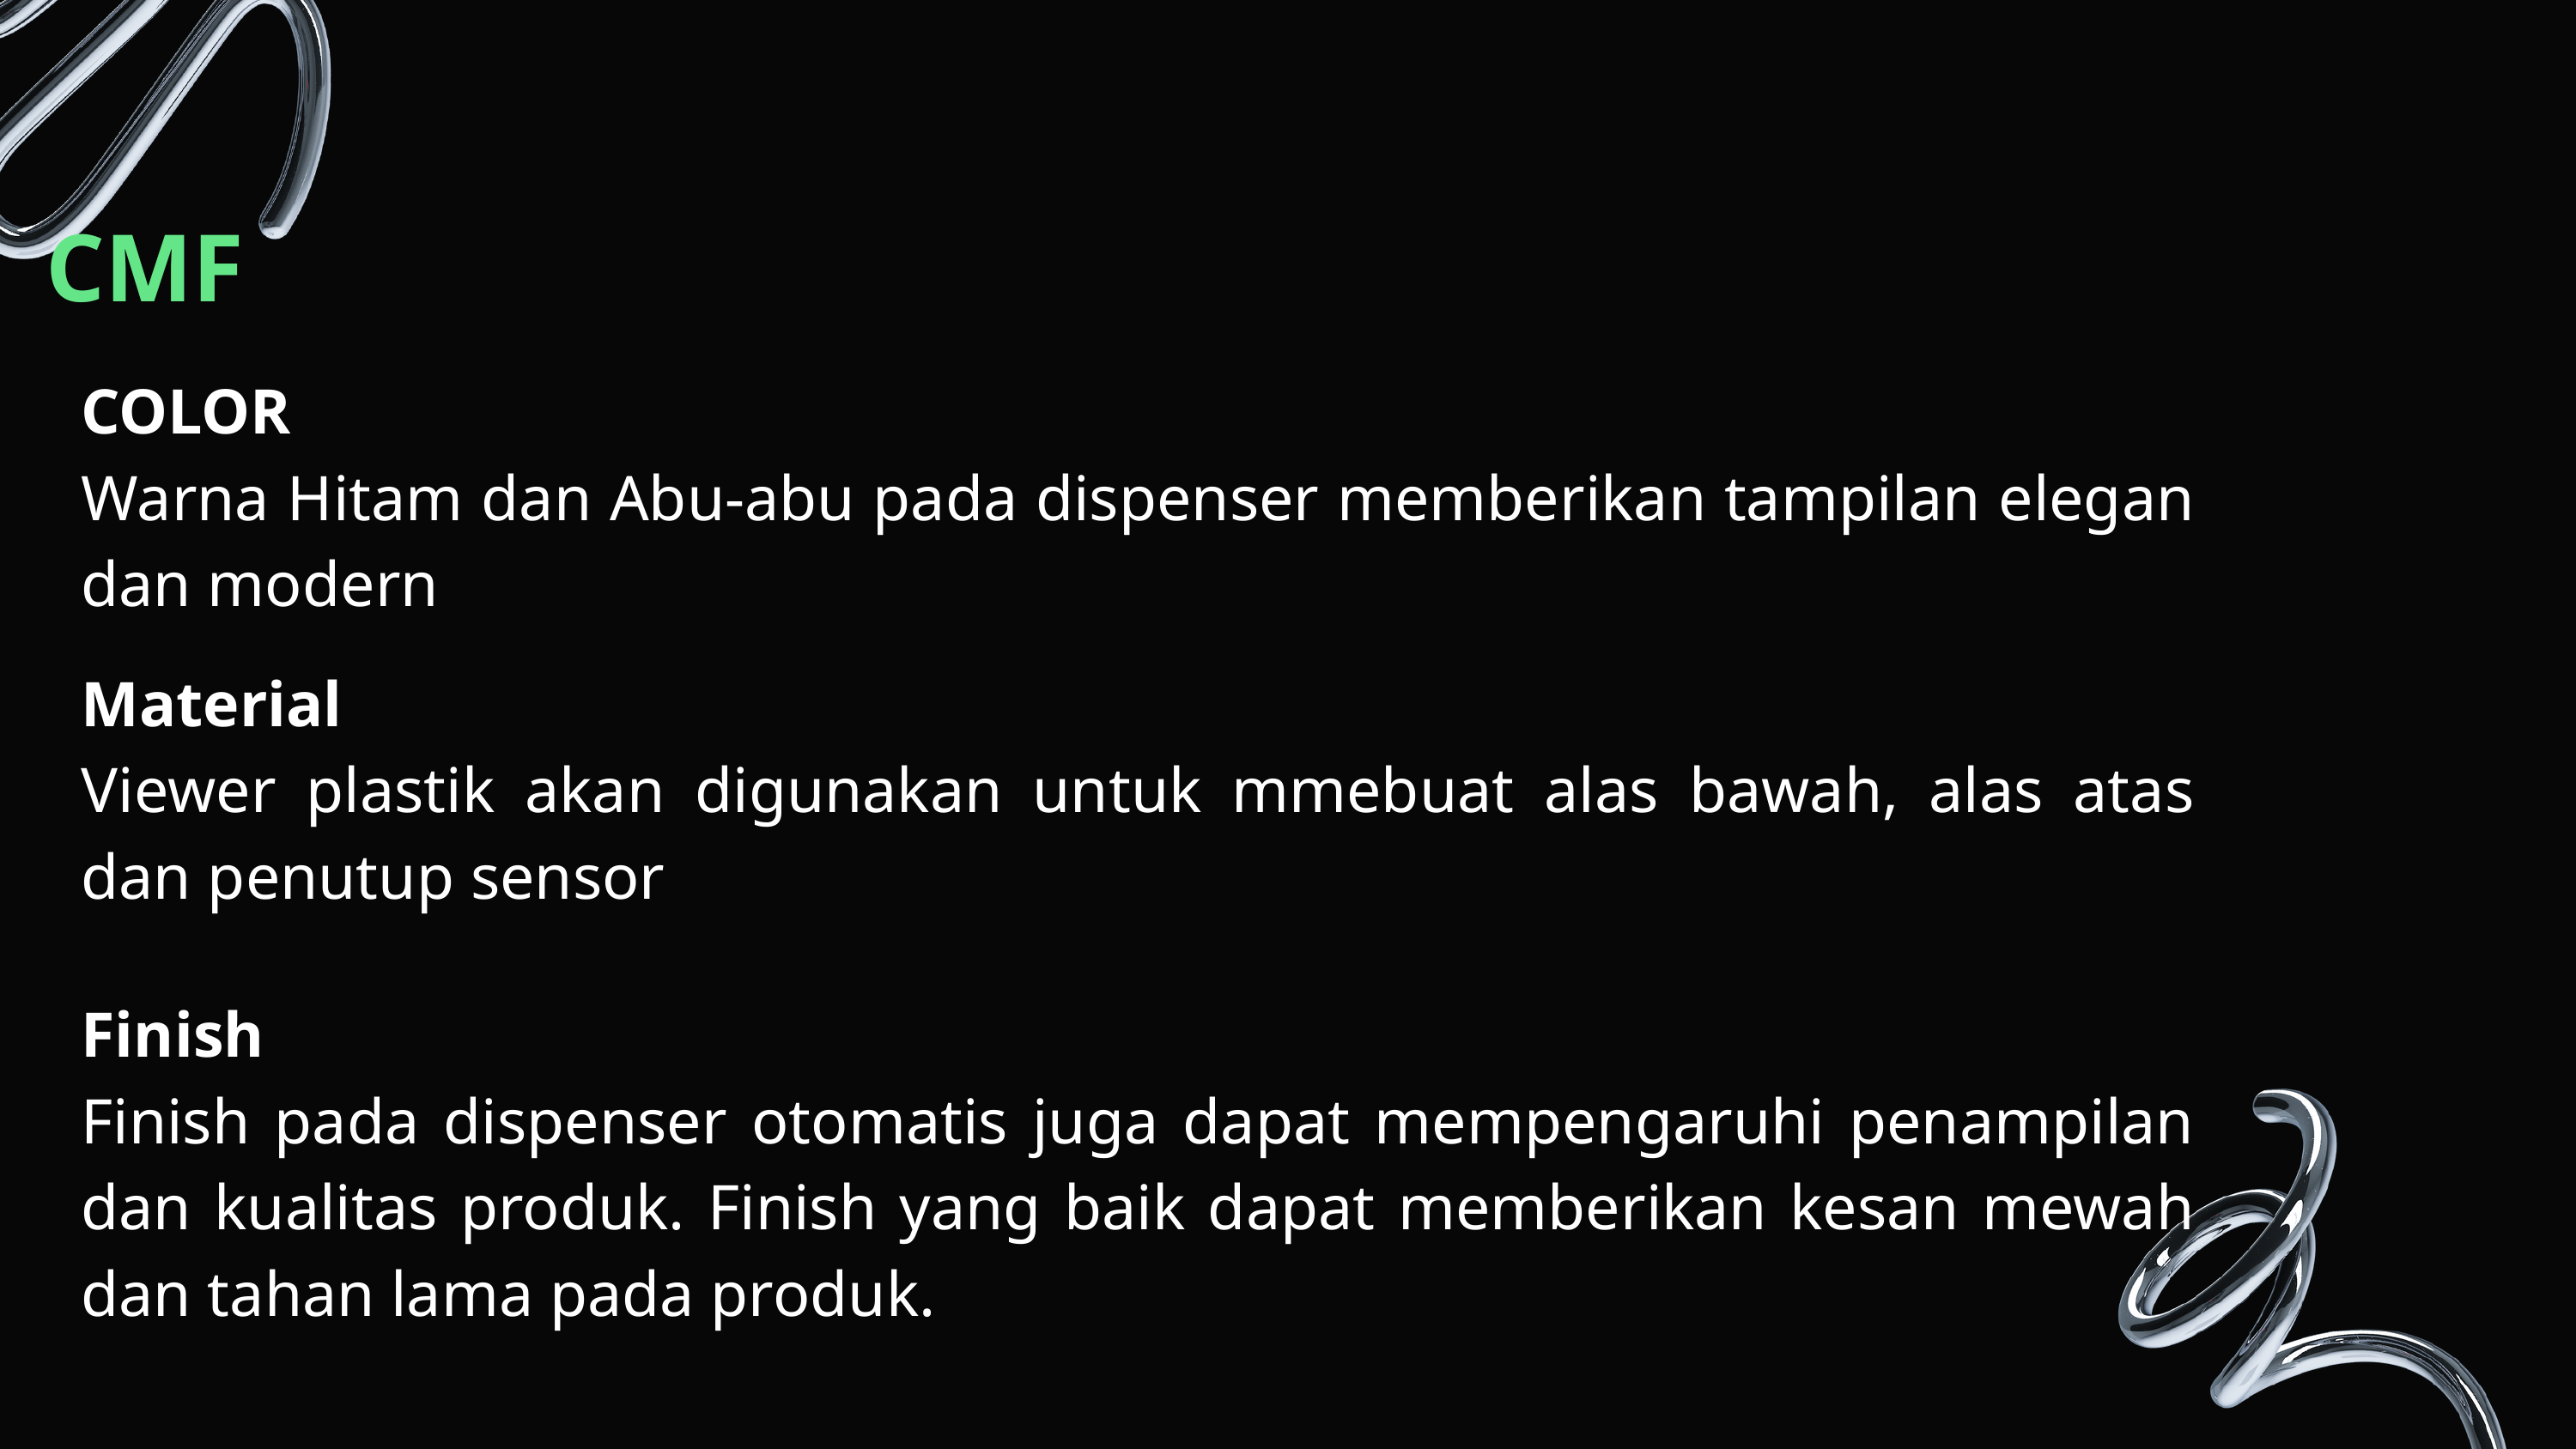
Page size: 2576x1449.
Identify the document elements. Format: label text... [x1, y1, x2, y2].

text_box CMF [46, 190, 244, 320]
text_box [0, 0, 331, 260]
text_box COLOR Warna Hitam dan Abu-abu pada dispenser memberikan tampilan elegan dan modern [81, 360, 2196, 652]
text_box [2117, 1088, 2512, 1449]
text_box Finish Finish pada dispenser otomatis juga dapat mempengaruhi penampilan dan kualitas produk. Finish yang baik dapat memberikan kesan mewah dan tahan lama pada produk. [81, 983, 2196, 1415]
text_box Material Viewer plastik akan digunakan untuk mmebuat alas bawah, alas atas dan penutup sensor [81, 652, 2196, 983]
